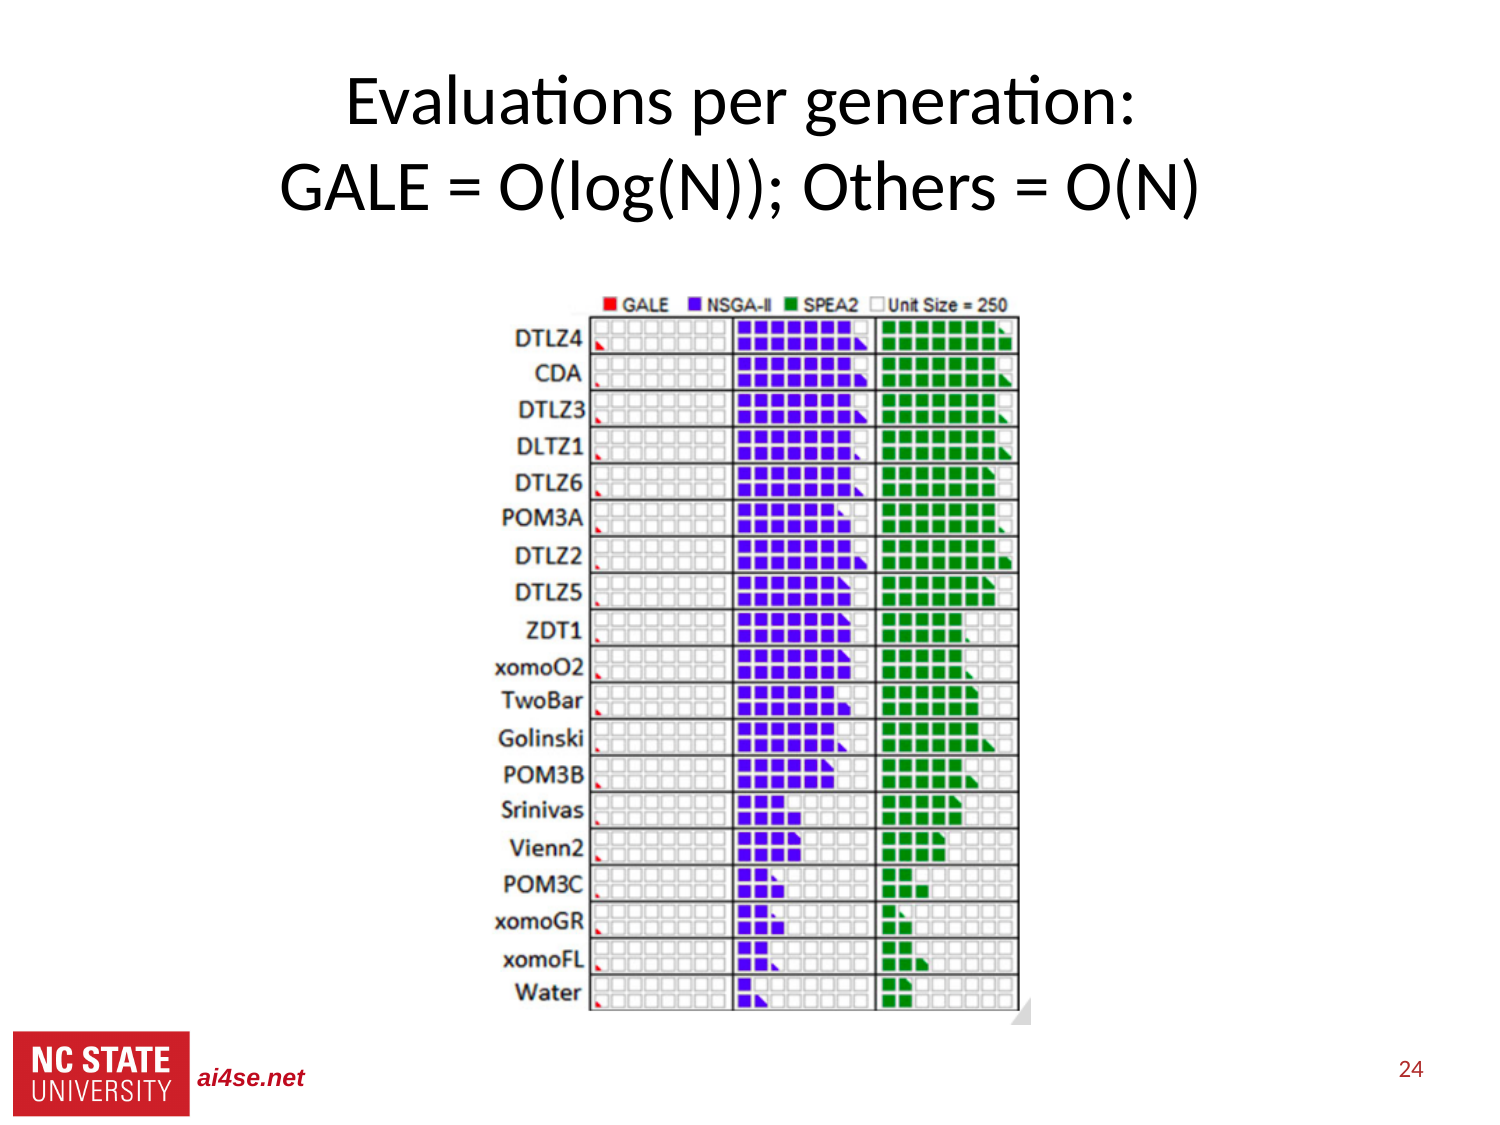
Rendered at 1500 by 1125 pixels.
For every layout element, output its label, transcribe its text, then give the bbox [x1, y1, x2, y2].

title Evaluations per generation: GALE = O(log(N)); Others = O(N) [75, 45, 1425, 233]
picture [13, 1030, 191, 1118]
picture [481, 283, 1031, 1025]
